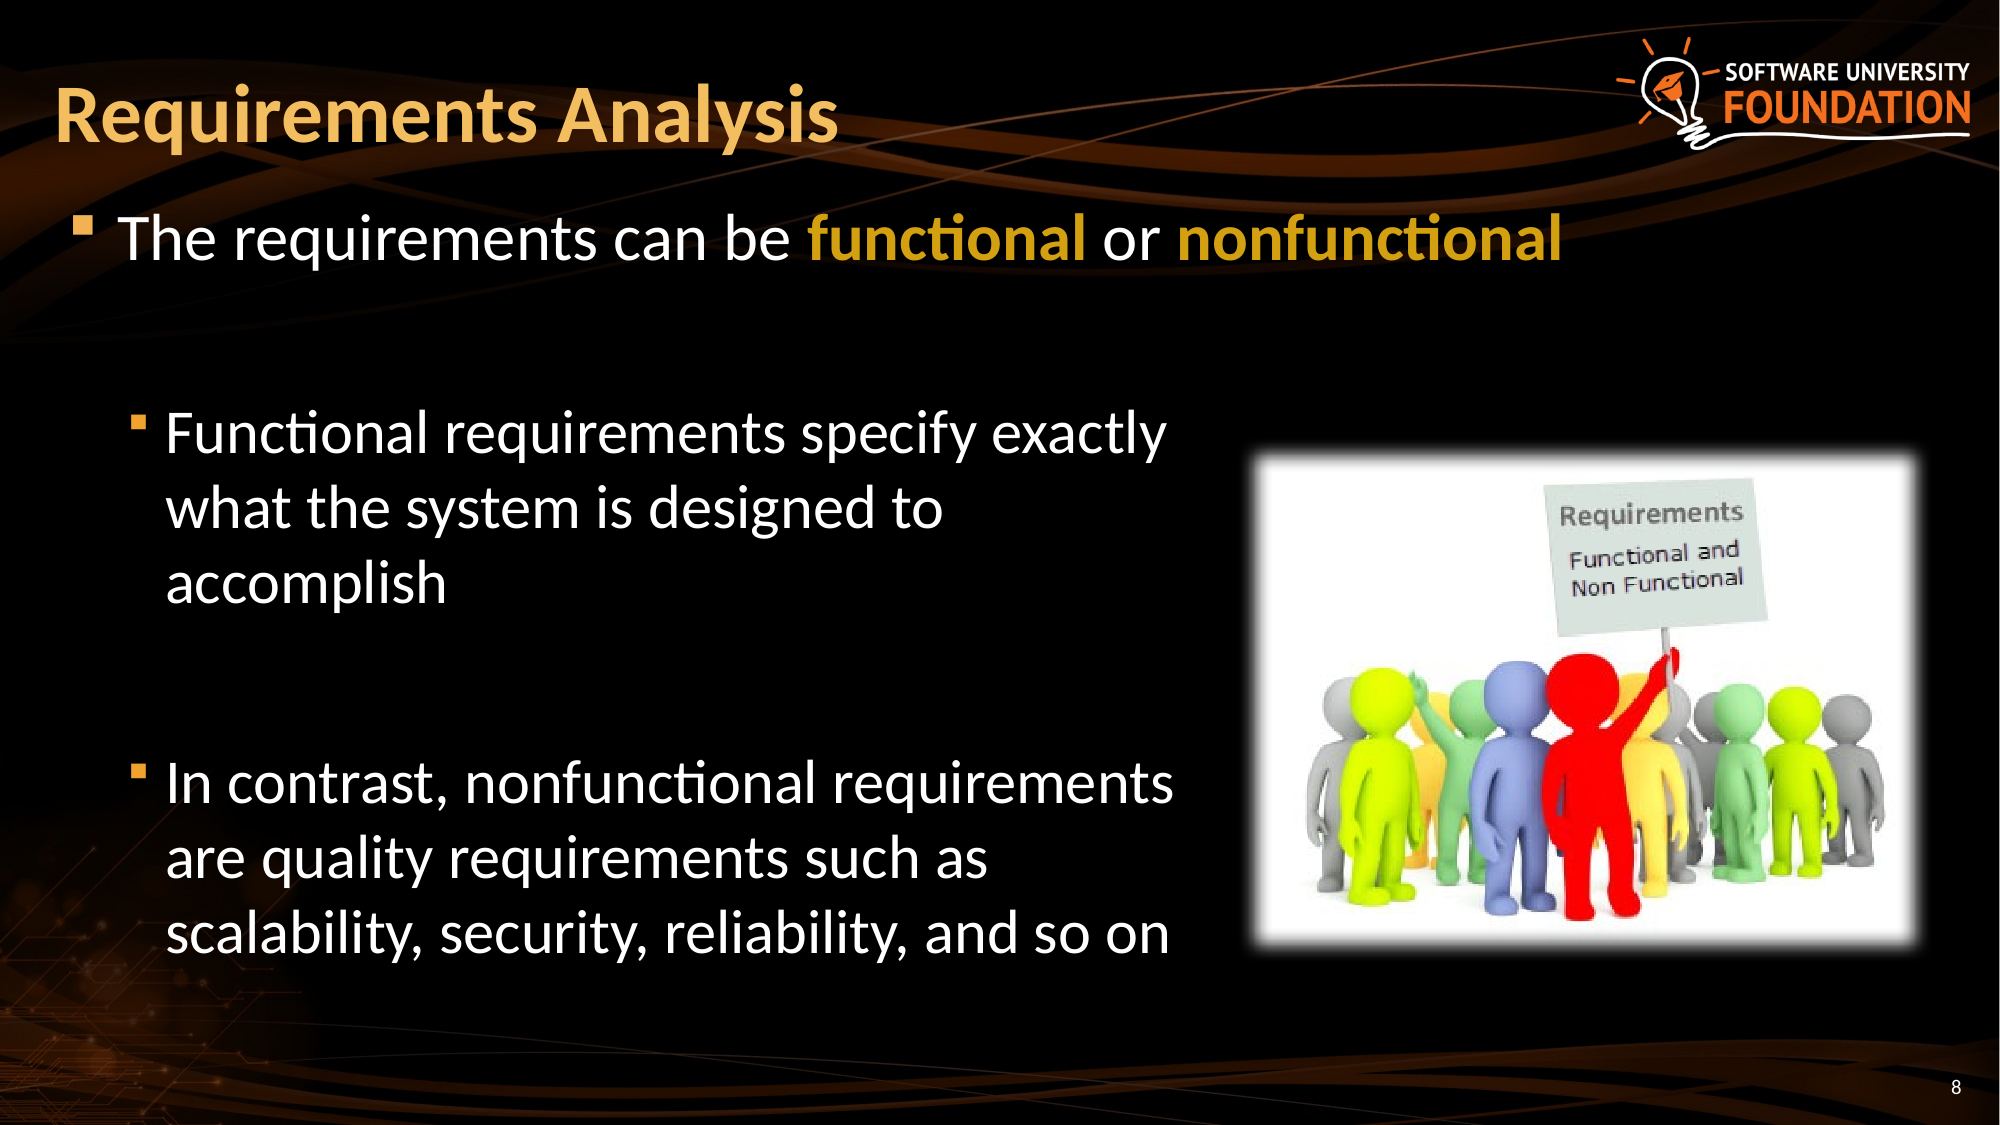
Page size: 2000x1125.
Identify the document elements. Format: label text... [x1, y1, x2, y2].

text_box Requirements Analysis [37, 24, 1609, 208]
picture [0, 0, 2000, 1125]
list The requirements can be functional or nonfunctional [49, 187, 1925, 363]
text_box Functional requirements specify exactly what the system is designed to accomplish In contrast, nonfunctional requirements are quality requirements such as scalability, security, reliability, and so on [47, 384, 1238, 1060]
slide_number 8 [1897, 1070, 1968, 1103]
